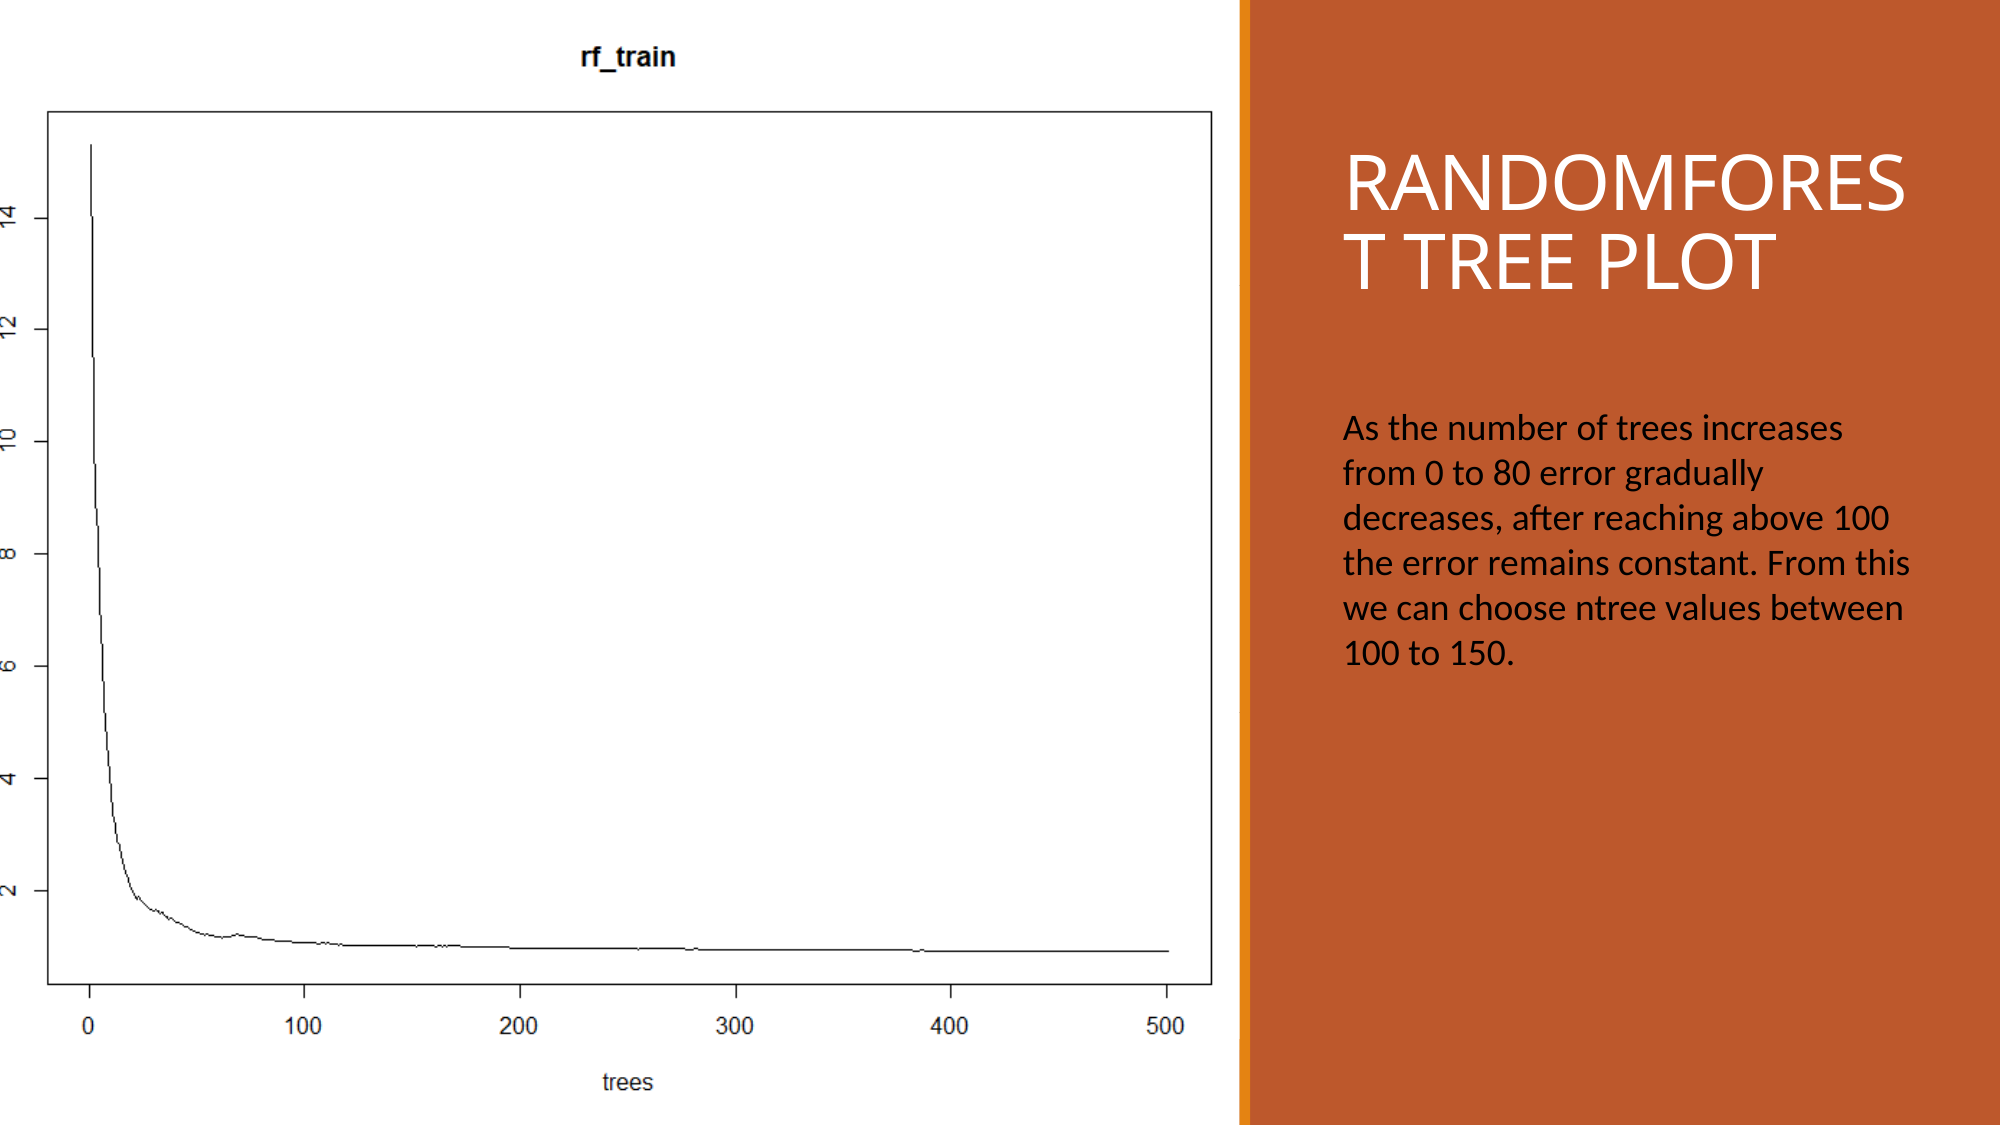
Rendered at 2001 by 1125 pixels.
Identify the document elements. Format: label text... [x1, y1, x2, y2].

text_box As the number of trees increases from 0 to 80 error gradually decreases, after reaching above 100 the error remains constant. From this we can choose ntree values between 100 to 150. [1328, 395, 1940, 681]
title RANDOMFOREST TREE PLOT [1328, 104, 1929, 313]
text_box [1246, 723, 1251, 1125]
picture [0, 0, 1241, 1125]
text_box [1251, 0, 2000, 1125]
text_box [1245, 0, 1251, 710]
